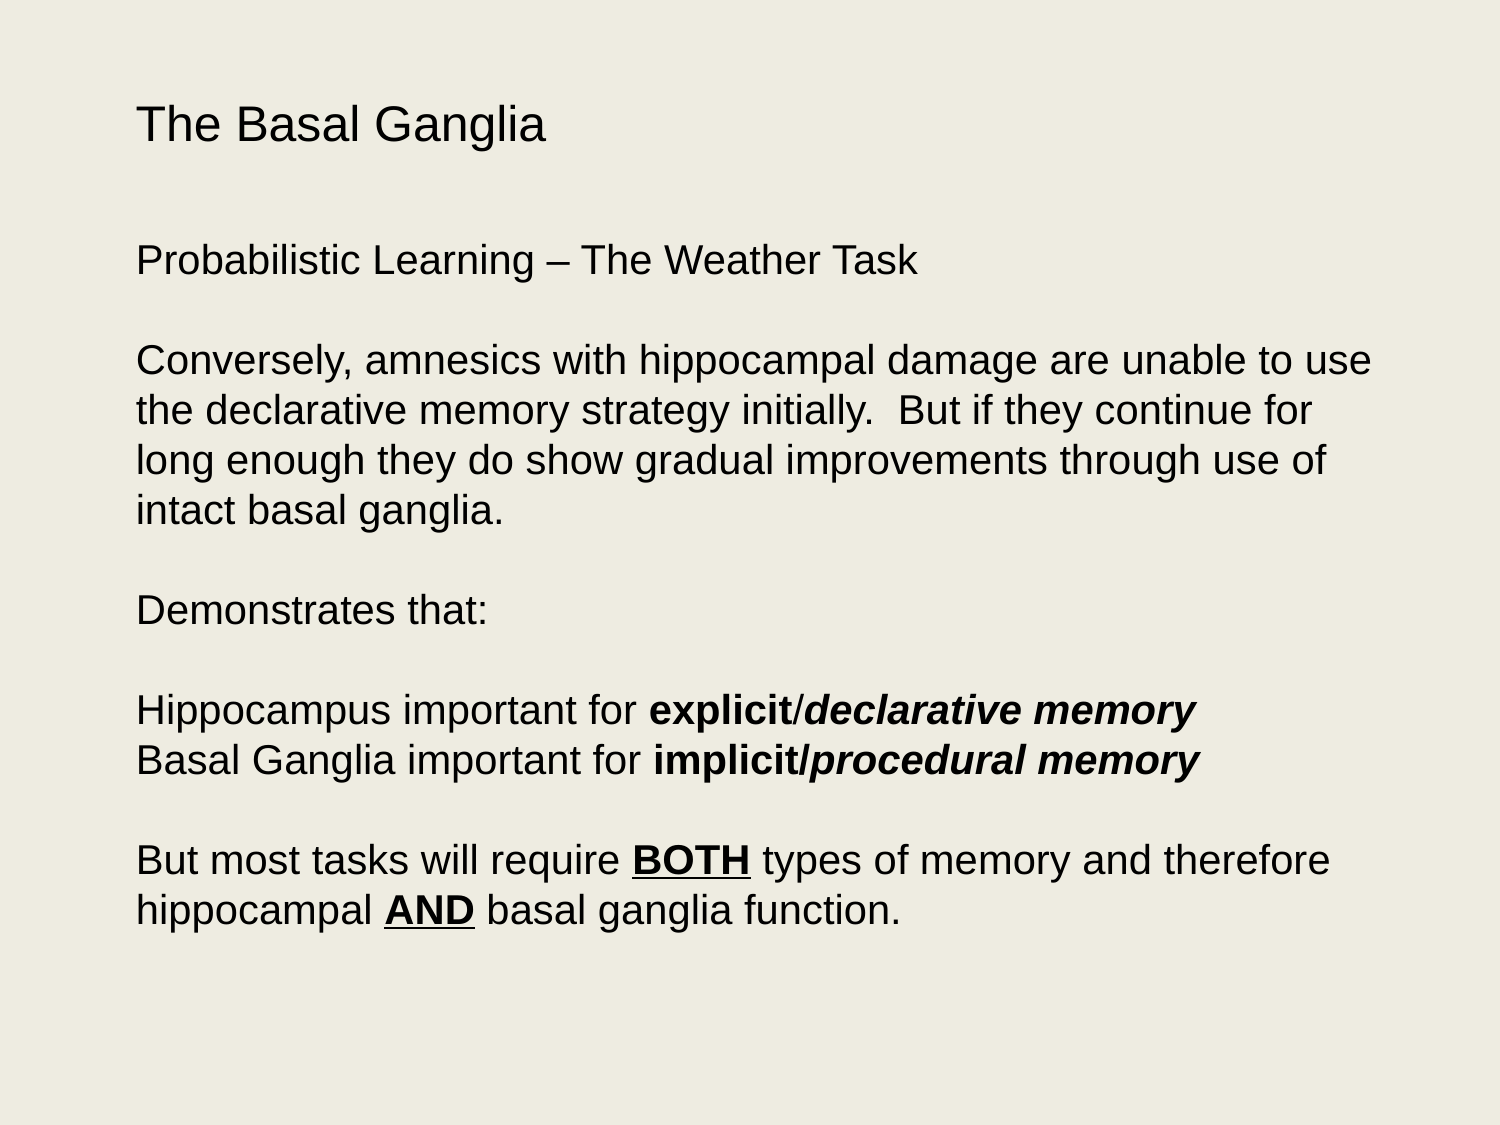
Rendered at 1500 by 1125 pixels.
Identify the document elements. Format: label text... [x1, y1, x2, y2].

text_box The Basal Ganglia [120, 83, 1415, 159]
text_box Probabilistic Learning – The Weather Task Conversely, amnesics with hippocampal damage are unable to use the declarative memory strategy initially. But if they continue for long enough they do show gradual improvements through use of intact basal ganglia. Demonstrates that: Hippocampus important for explicit/declarative memory Basal Ganglia important for implicit/procedural memory But most tasks will require BOTH types of memory and therefore hippocampal AND basal ganglia function. [121, 225, 1388, 1041]
